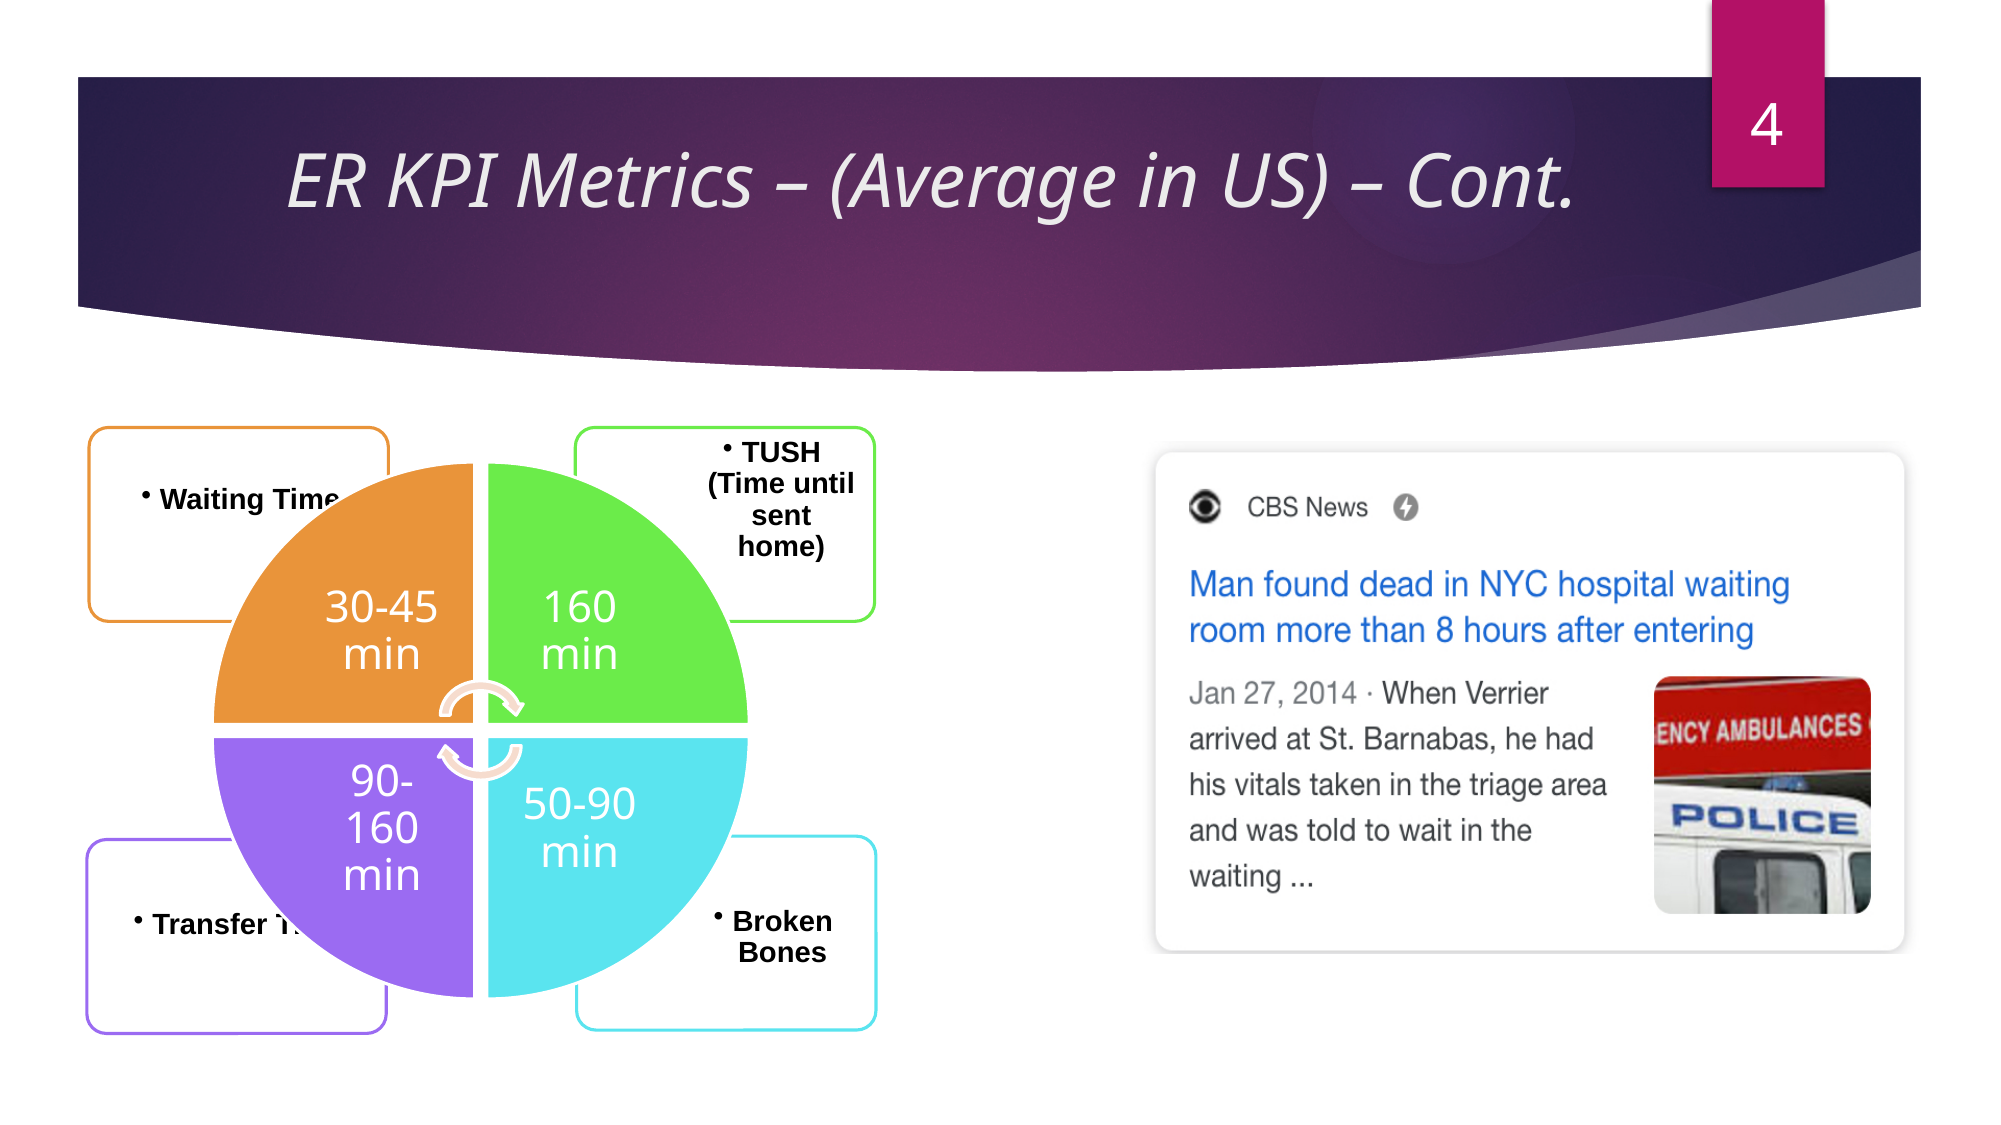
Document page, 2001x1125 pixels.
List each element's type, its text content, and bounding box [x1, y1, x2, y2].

picture [1139, 440, 1921, 955]
slide_number 4 [1698, 48, 1836, 175]
text_box ER KPI Metrics – (Average in US) – Cont. [189, 118, 1676, 236]
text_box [85, 427, 877, 1034]
